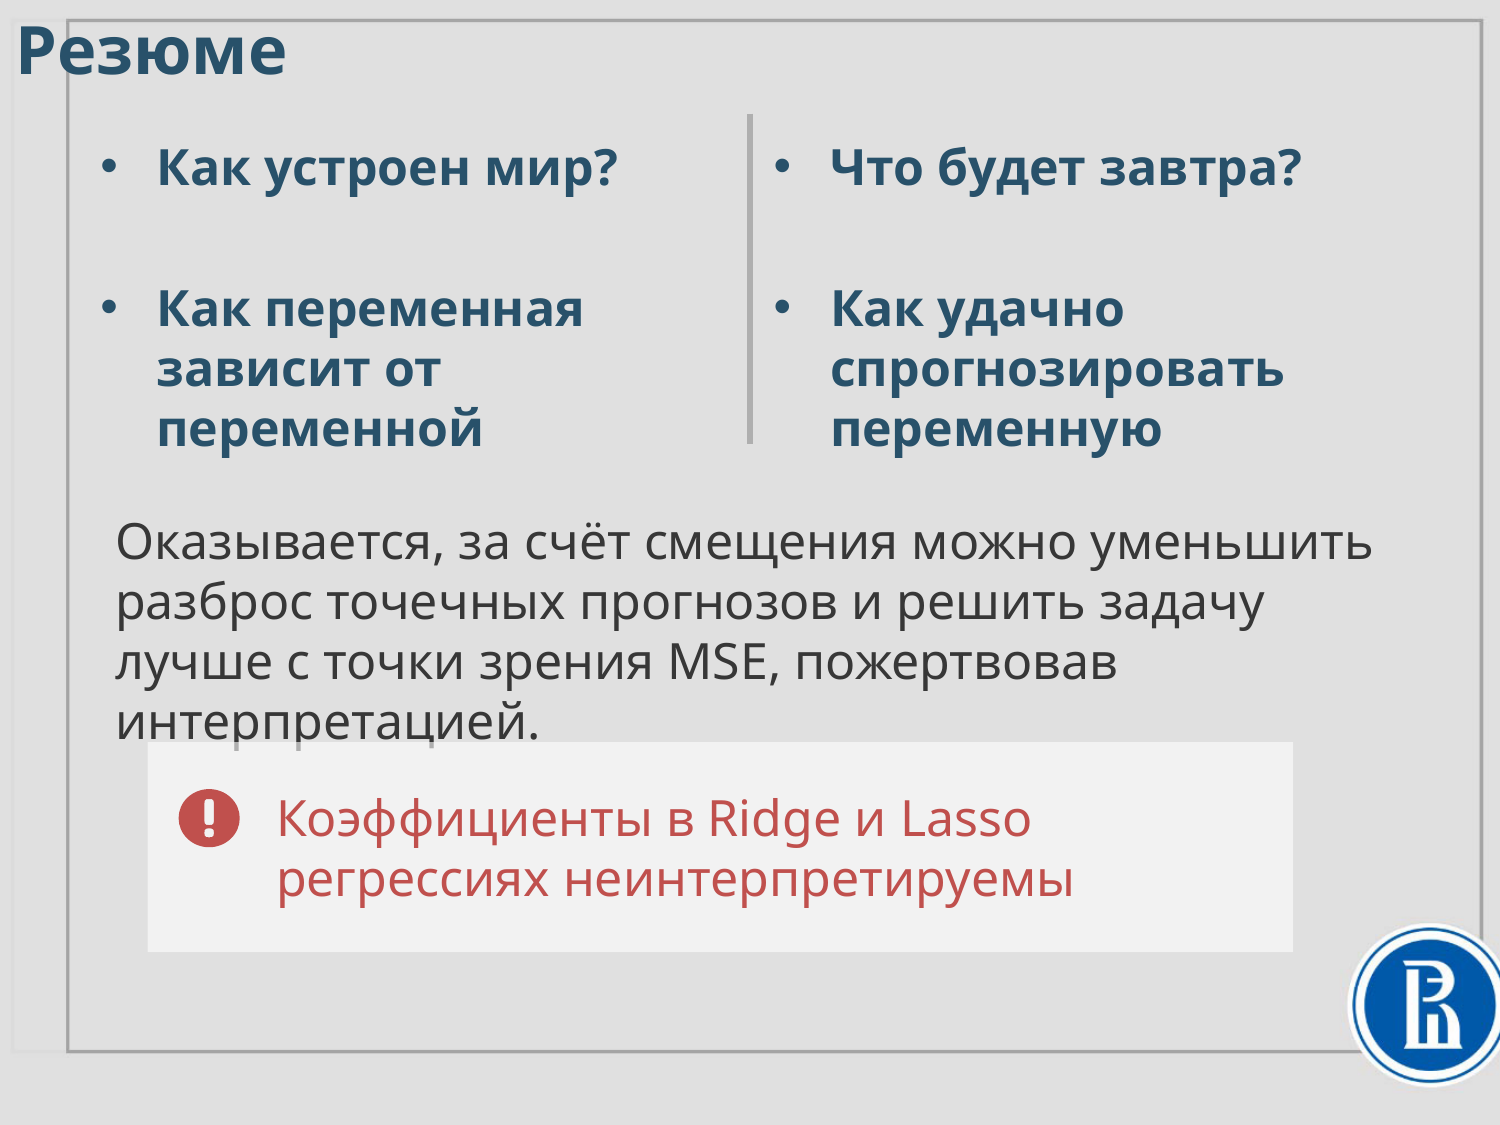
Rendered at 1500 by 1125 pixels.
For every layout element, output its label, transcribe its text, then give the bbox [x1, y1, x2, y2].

picture [0, 102, 1500, 1125]
text_box Резюме [0, 0, 1500, 102]
text_box Оказывается, за счёт смещения можно уменьшить разброс точечных прогнозов и решить задачу лучше с точки зрения MSE, пожертвовав интерпретацией. [100, 501, 1424, 757]
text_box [147, 741, 1294, 953]
